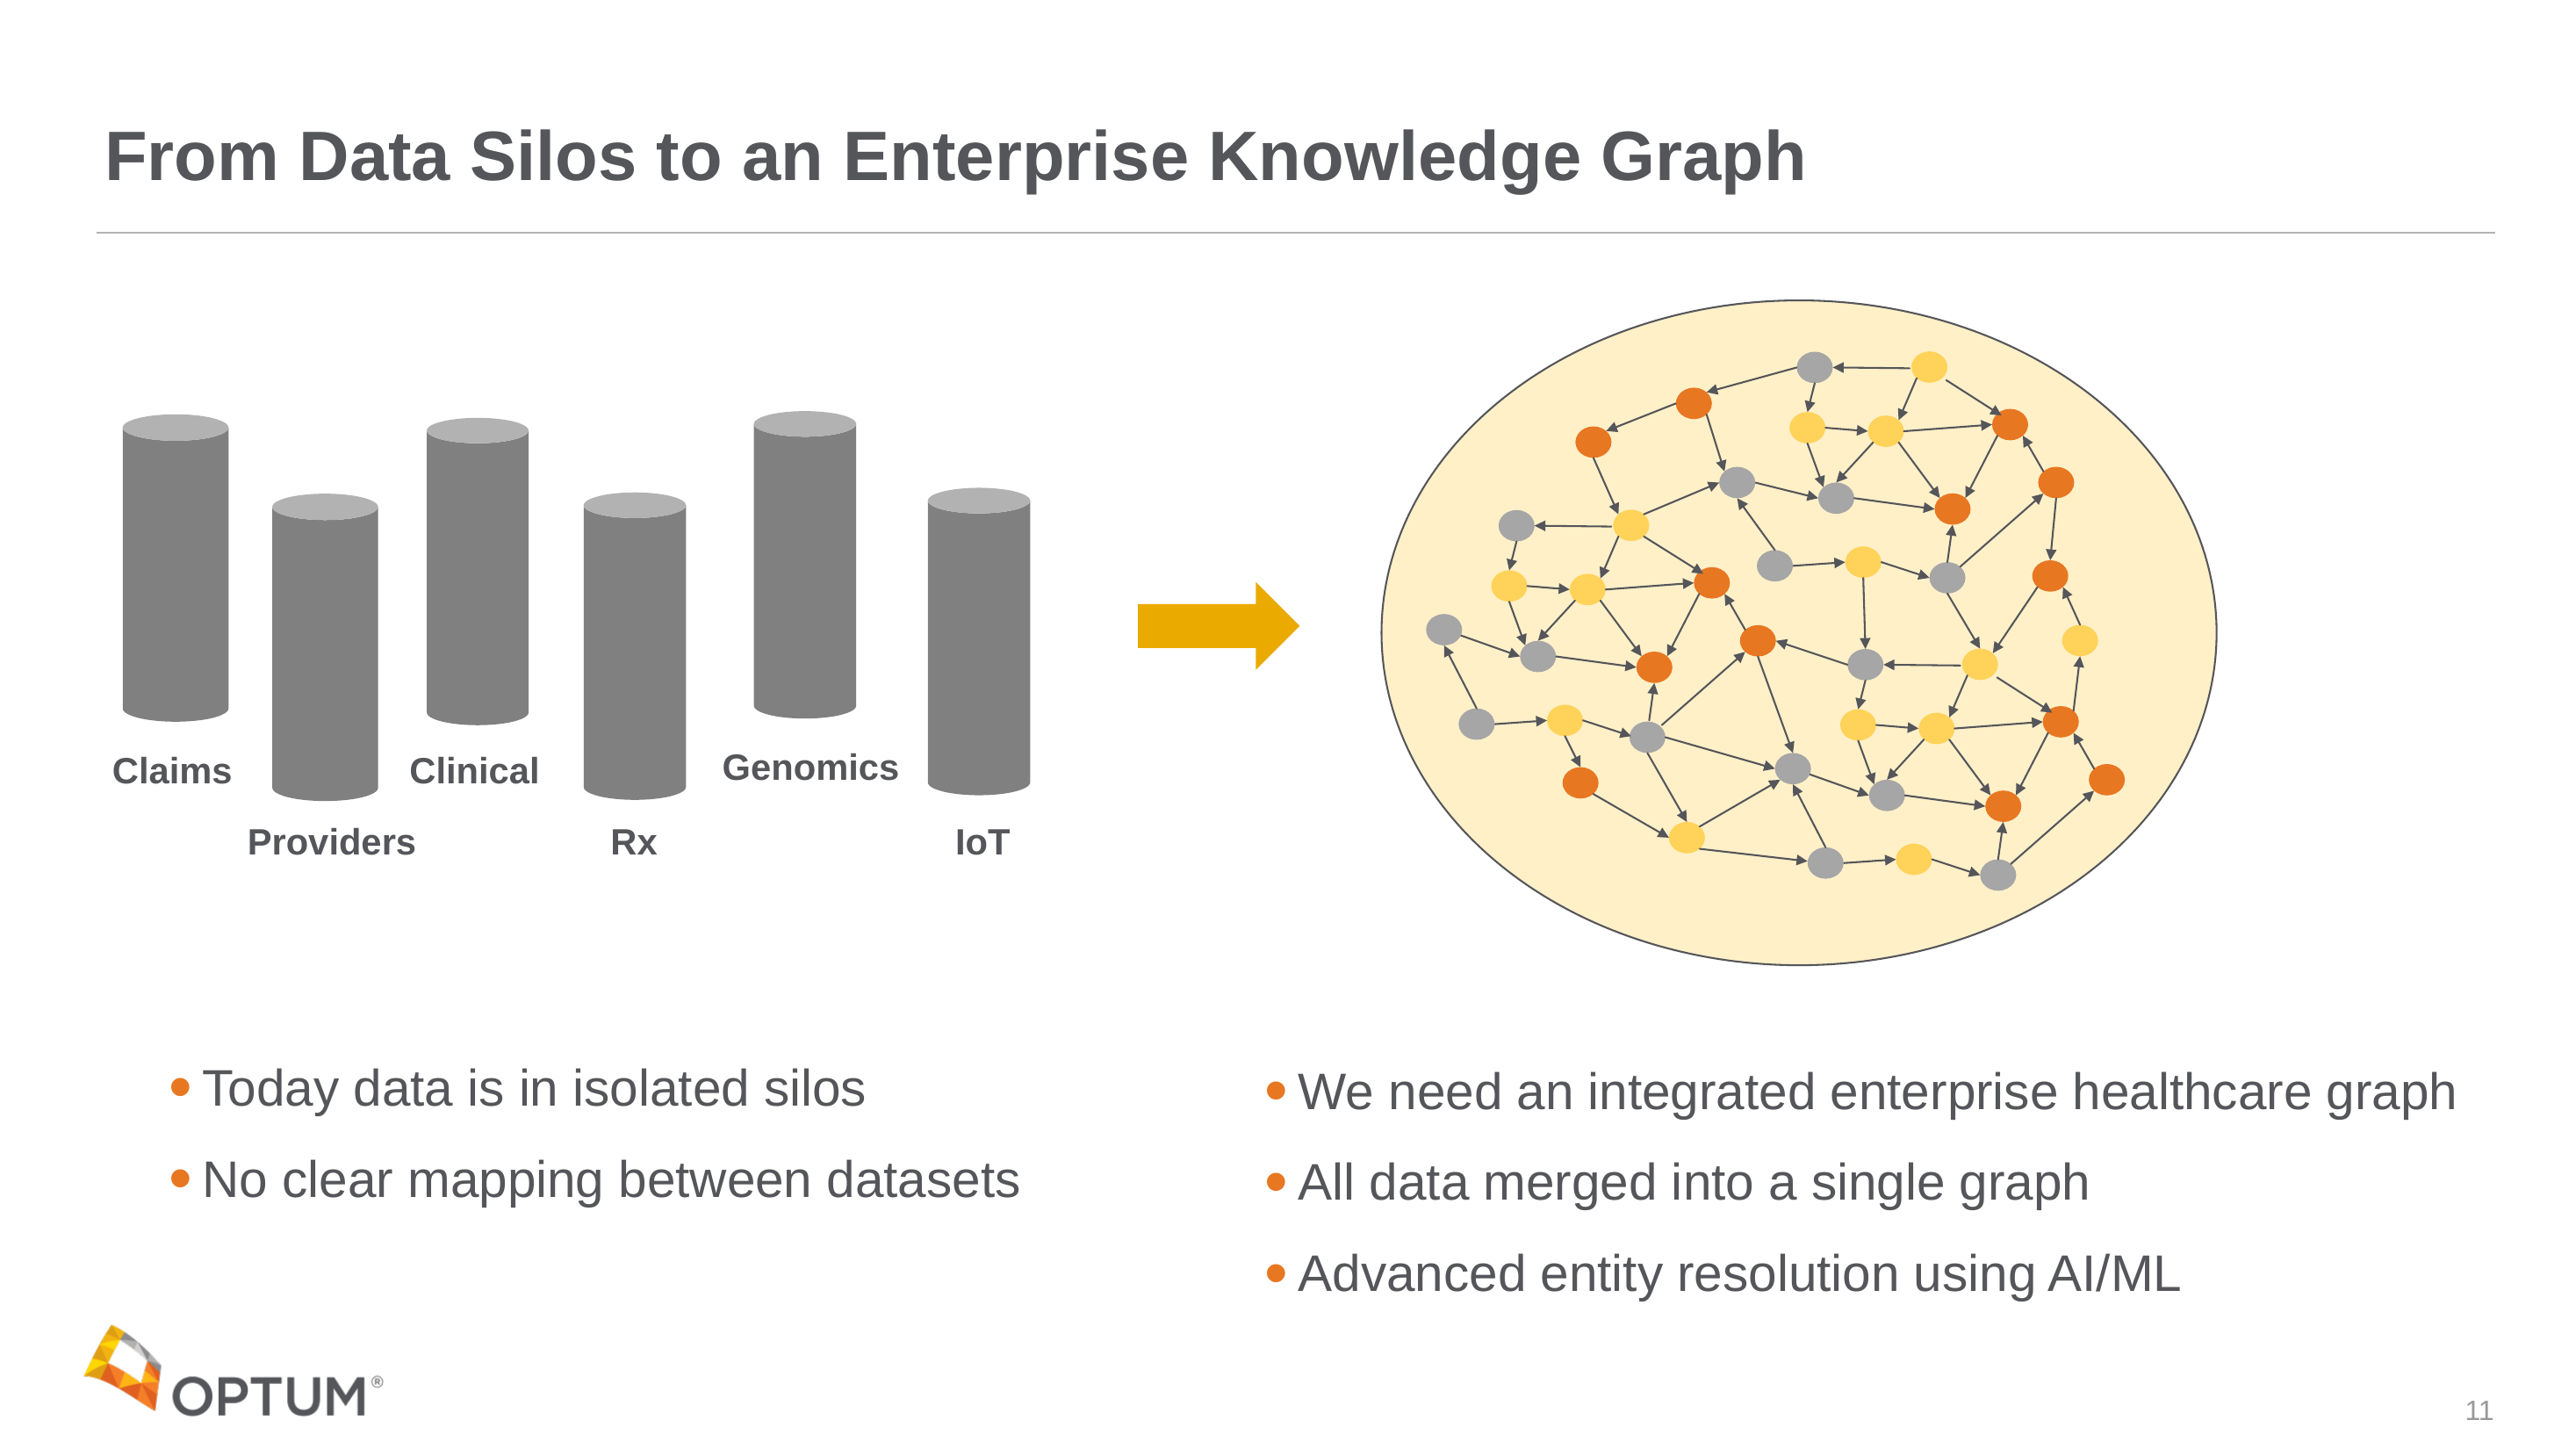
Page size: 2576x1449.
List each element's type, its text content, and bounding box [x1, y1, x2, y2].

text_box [1807, 443, 1824, 487]
text_box [1693, 566, 1731, 600]
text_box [2011, 790, 2095, 864]
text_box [1949, 739, 1991, 796]
list Today data is in isolated silos No clear mapping between datasets [169, 1059, 1061, 1200]
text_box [1947, 593, 1981, 649]
text_box [2037, 465, 2076, 500]
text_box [1755, 482, 1818, 499]
text_box [2088, 762, 2126, 797]
text_box [1795, 350, 1834, 385]
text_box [1443, 645, 1477, 709]
text_box [1546, 703, 1584, 738]
text_box [271, 493, 379, 803]
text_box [1593, 458, 1619, 515]
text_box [1881, 562, 1930, 578]
text_box [1574, 425, 1613, 459]
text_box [930, 489, 1028, 512]
text_box [1984, 789, 2011, 823]
text_box [1667, 820, 1706, 854]
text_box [1666, 594, 1700, 652]
text_box [1774, 752, 1812, 786]
text_box [1844, 545, 1882, 579]
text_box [1556, 656, 1637, 667]
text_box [1807, 383, 1815, 413]
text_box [1737, 498, 1775, 551]
text_box [1519, 639, 1558, 674]
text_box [1600, 536, 1619, 579]
title From Data Silos to an Enterprise Knowledge Graph [104, 67, 2495, 196]
text_box Genomics [709, 737, 913, 795]
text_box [428, 419, 527, 442]
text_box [1997, 821, 2004, 860]
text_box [1665, 737, 1775, 769]
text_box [1699, 848, 1808, 861]
text_box [1490, 569, 1529, 603]
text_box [1947, 524, 1953, 563]
text_box [1918, 711, 1956, 746]
text_box [1867, 778, 1906, 812]
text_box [1565, 736, 1581, 768]
text_box [926, 487, 1032, 797]
text_box Claims [99, 740, 246, 798]
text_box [2016, 732, 2048, 790]
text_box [1836, 442, 1874, 483]
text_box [1997, 677, 2053, 713]
text_box [1979, 858, 2018, 892]
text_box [1809, 774, 1869, 796]
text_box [1954, 721, 2043, 729]
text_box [1460, 635, 1521, 657]
text_box [1380, 299, 2218, 967]
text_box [1706, 414, 1725, 472]
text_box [1792, 562, 1846, 566]
text_box [586, 494, 685, 516]
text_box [1649, 682, 1655, 721]
text_box [1817, 481, 1855, 515]
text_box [1949, 675, 1968, 717]
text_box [1606, 403, 1676, 431]
text_box [1838, 708, 1877, 742]
text_box [1961, 647, 1999, 681]
text_box [2041, 704, 2080, 739]
text_box [426, 416, 530, 726]
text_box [1903, 424, 1992, 432]
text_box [1494, 720, 1547, 724]
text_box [1527, 586, 1570, 590]
text_box [1895, 842, 1933, 876]
text_box Rx [597, 811, 671, 869]
text_box [121, 413, 230, 723]
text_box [1647, 753, 1687, 822]
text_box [1946, 379, 2002, 416]
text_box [1825, 427, 1868, 432]
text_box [1644, 482, 1720, 515]
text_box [1593, 794, 1669, 838]
text_box [1568, 573, 1607, 607]
text_box [752, 410, 858, 720]
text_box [1793, 784, 1826, 847]
text_box Providers [234, 811, 430, 869]
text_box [1898, 442, 1940, 498]
text_box [1867, 415, 1905, 448]
text_box [1497, 508, 1536, 543]
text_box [1699, 779, 1781, 827]
text_box [125, 415, 227, 439]
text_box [1661, 652, 1745, 725]
text_box [1457, 707, 1496, 741]
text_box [1858, 680, 1866, 710]
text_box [1992, 587, 2038, 653]
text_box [1932, 859, 1981, 876]
picture [83, 1323, 385, 1417]
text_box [2073, 732, 2095, 769]
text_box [2050, 498, 2056, 560]
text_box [755, 413, 854, 436]
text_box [1758, 656, 1794, 753]
list We need an integrated enterprise healthcare graph All data merged into a single graph Advanced entity resolution using AI/ML [1264, 1062, 2484, 1330]
text_box [1612, 508, 1651, 543]
text_box [1933, 492, 1960, 526]
text_box [1635, 650, 1661, 684]
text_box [1605, 582, 1695, 590]
text_box Clinical [396, 740, 553, 798]
text_box [1846, 648, 1885, 681]
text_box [1898, 378, 1918, 421]
text_box [1910, 350, 1949, 384]
text_box [1738, 624, 1777, 658]
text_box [1853, 498, 1935, 509]
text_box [1858, 740, 1874, 785]
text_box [2073, 656, 2081, 711]
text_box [1508, 541, 1517, 571]
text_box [1724, 594, 1745, 631]
text_box [1718, 465, 1757, 500]
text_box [1537, 600, 1575, 641]
text_box [2061, 624, 2099, 658]
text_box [1904, 795, 1986, 807]
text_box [1775, 640, 1848, 665]
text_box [1965, 436, 1997, 494]
text_box [1561, 766, 1600, 800]
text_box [1509, 602, 1526, 645]
text_box [1928, 561, 1967, 595]
text_box [1137, 580, 1301, 673]
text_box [2062, 587, 2081, 625]
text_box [2022, 436, 2044, 472]
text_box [1706, 367, 1797, 393]
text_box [1583, 720, 1631, 737]
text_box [1843, 859, 1896, 863]
text_box [274, 495, 377, 519]
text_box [1960, 494, 2044, 567]
text_box [1674, 386, 1713, 421]
text_box [1628, 720, 1666, 754]
text_box [1788, 411, 1827, 444]
slide_number 11 [2379, 1370, 2494, 1448]
text_box [1425, 613, 1464, 646]
text_box [1755, 549, 1795, 583]
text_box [1600, 600, 1642, 657]
text_box [1806, 846, 1845, 880]
text_box IoT [942, 811, 1024, 869]
text_box [582, 491, 687, 801]
text_box [1991, 407, 2030, 442]
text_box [1875, 724, 1919, 729]
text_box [1644, 536, 1703, 574]
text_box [1887, 739, 1925, 780]
text_box [2031, 559, 2069, 593]
